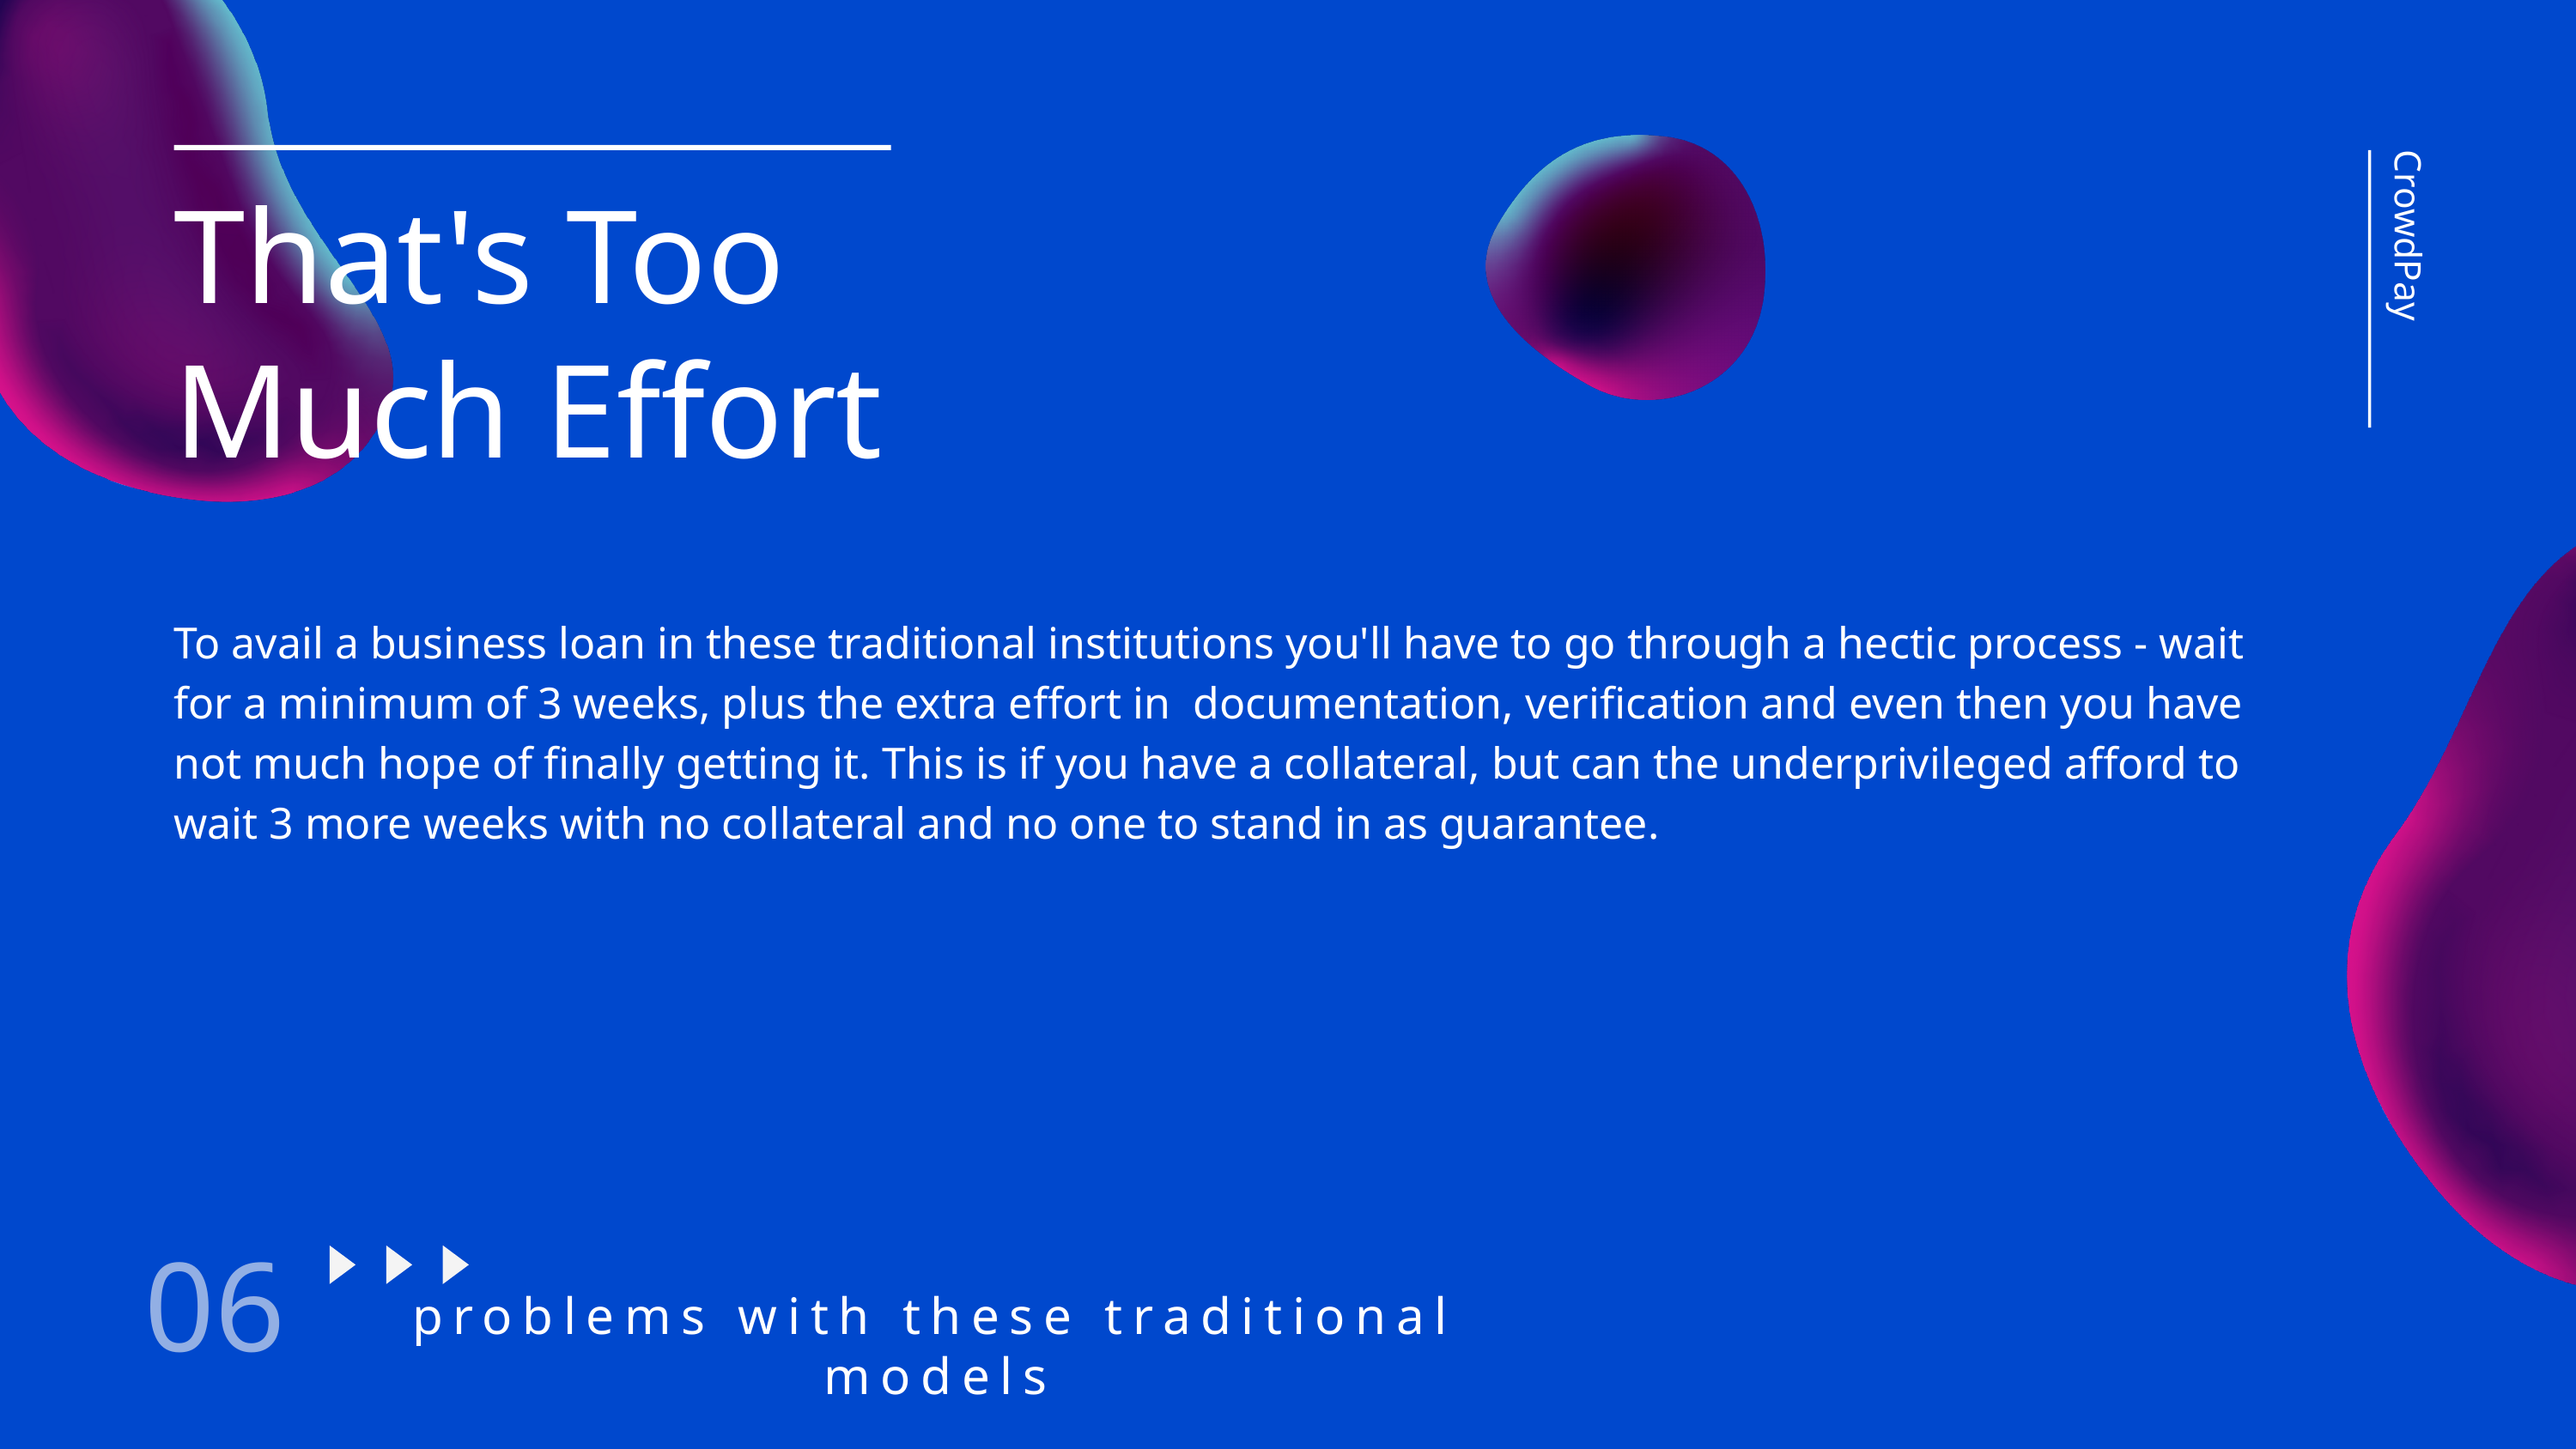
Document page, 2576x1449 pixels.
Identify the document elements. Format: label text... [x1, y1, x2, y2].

text_box CrowdPay [2387, 149, 2432, 565]
text_box To avail a business loan in these traditional institutions you'll have to go through a hectic process - wait for a minimum of 3 weeks, plus the extra effort in documentation, verification and even then you have not much hope of finally getting it. This is if you have a collateral, but can the underprivileged afford to wait 3 more weeks with no collateral and no one to stand in as guarantee. [173, 607, 2270, 847]
picture [0, 0, 505, 556]
picture [2244, 545, 2576, 1365]
text_box [440, 144, 891, 150]
text_box [2367, 149, 2372, 428]
text_box 06 [144, 1230, 411, 1377]
text_box problems with these traditional models [329, 1283, 1542, 1404]
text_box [329, 1245, 470, 1285]
picture [1485, 135, 1765, 400]
text_box That's Too Much Effort [440, 174, 1639, 484]
